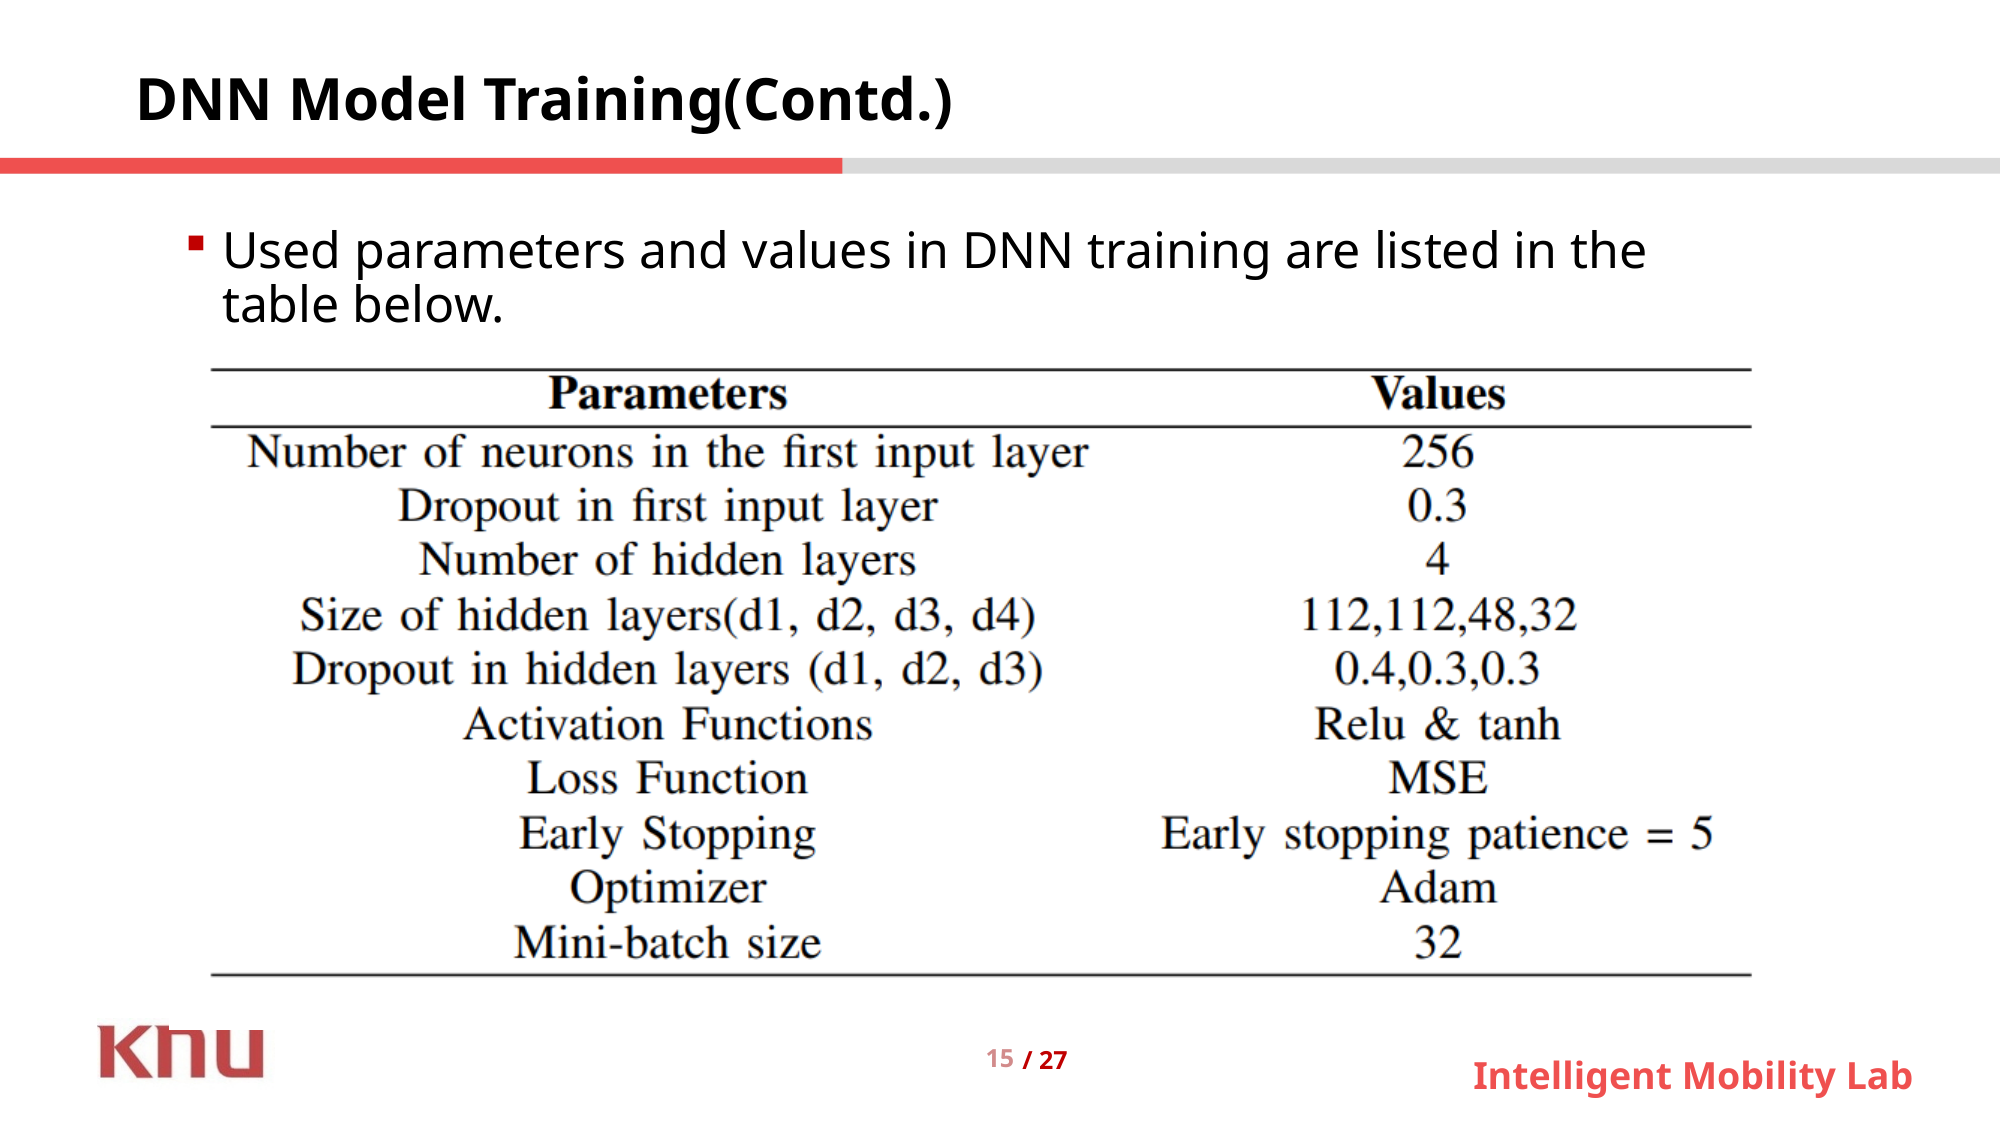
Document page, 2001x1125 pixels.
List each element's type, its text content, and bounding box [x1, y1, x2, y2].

slide_number 15 [774, 1031, 1225, 1090]
picture [97, 334, 1785, 1090]
list Used parameters and values in DNN training are listed in the table below. [169, 218, 1785, 334]
title DNN Model Training(Contd.) [120, 64, 1696, 140]
